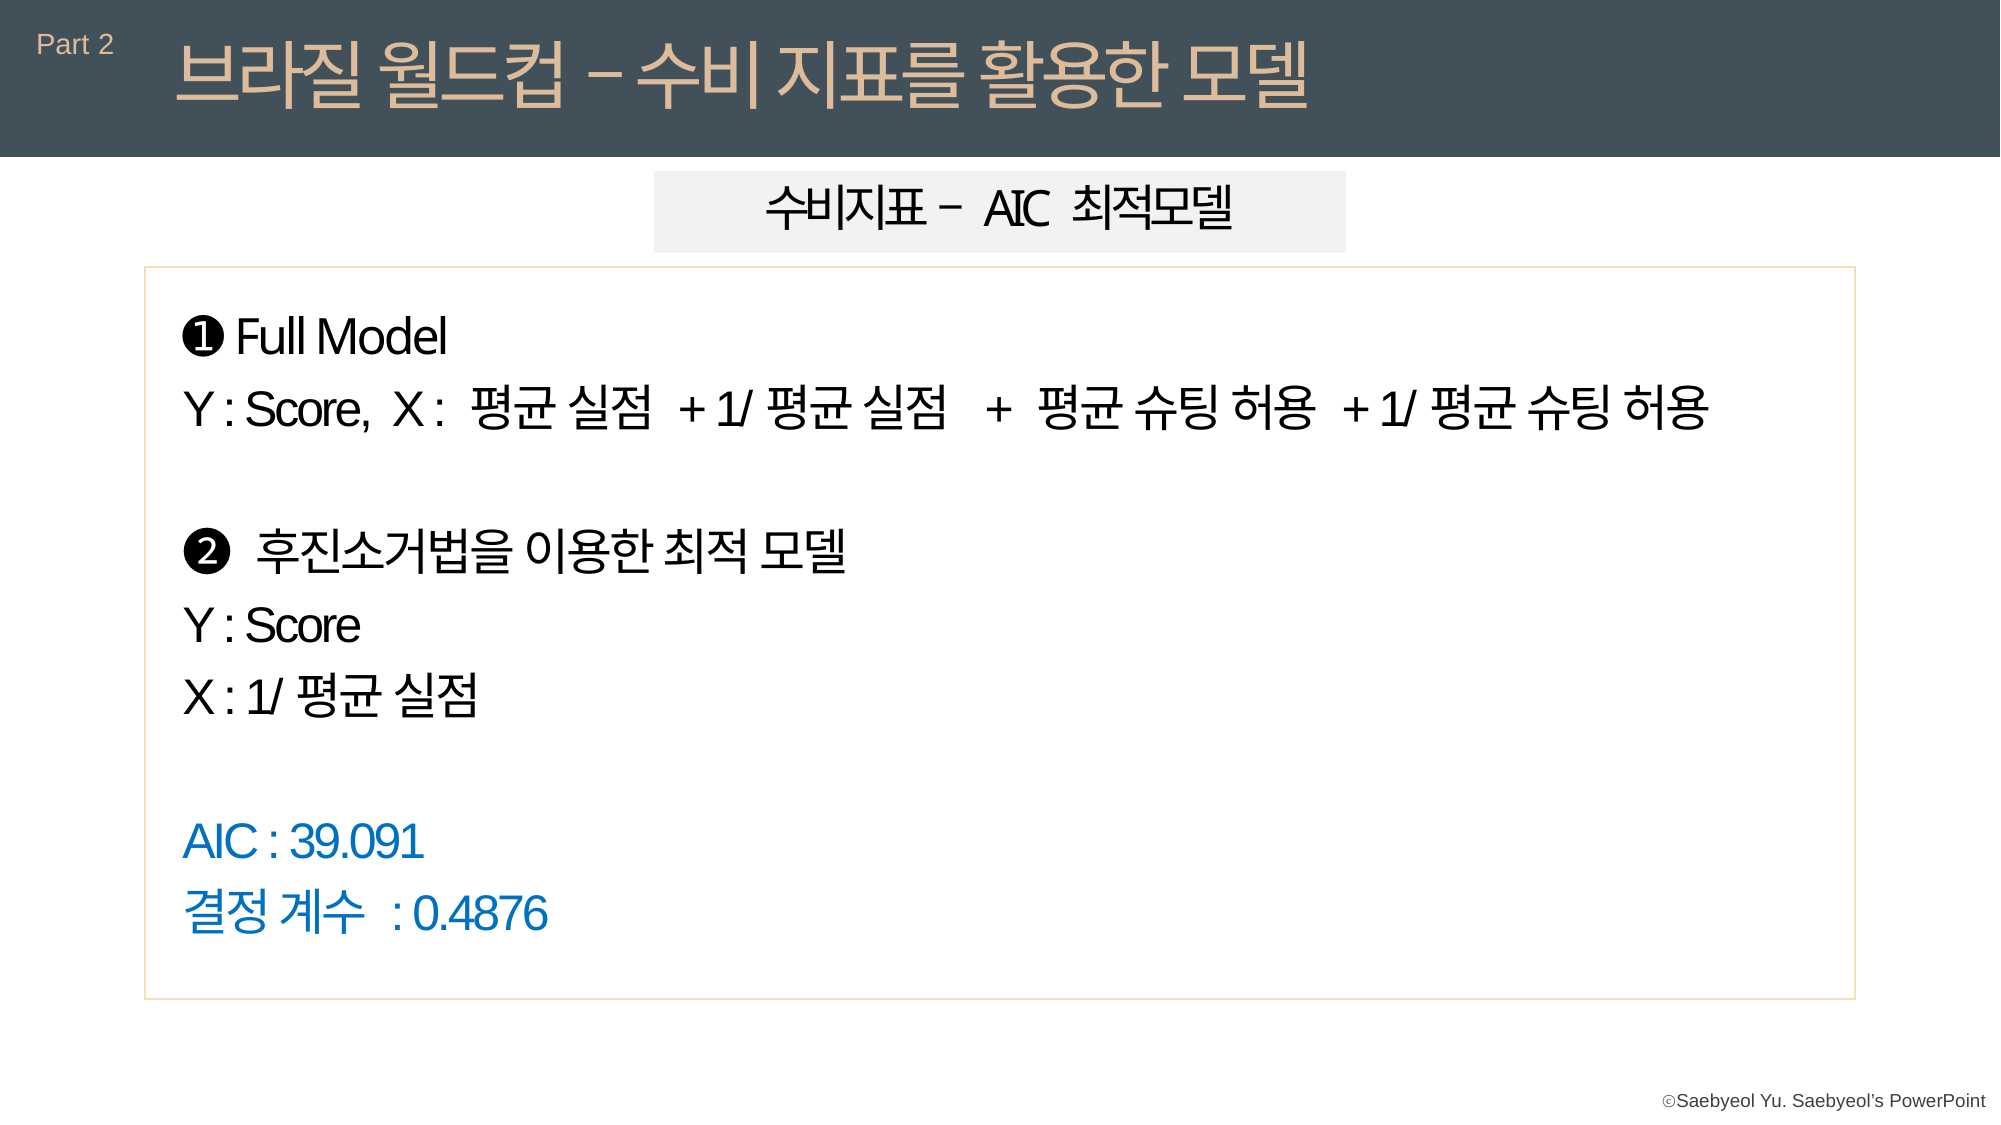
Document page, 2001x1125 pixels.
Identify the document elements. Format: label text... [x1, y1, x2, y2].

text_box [653, 168, 1346, 253]
text_box [144, 266, 1856, 1000]
text_box 브라질 월드컵 – 수비 지표를 활용한 모델 [158, 20, 1503, 126]
text_box [0, 0, 2000, 158]
text_box ➊ Full Model Y : Score, X : 평균 실점 + 1/평균 실점 + 평균 슈팅 허용 + 1/평균 슈팅 허용 ➋ 후진소거법을 이용한 최적 모델 Y : Score X : 1/평균 실점 AIC : 39.091 결정 계수 : 0.4876 [167, 285, 1833, 948]
text_box Part 2 [21, 18, 130, 68]
